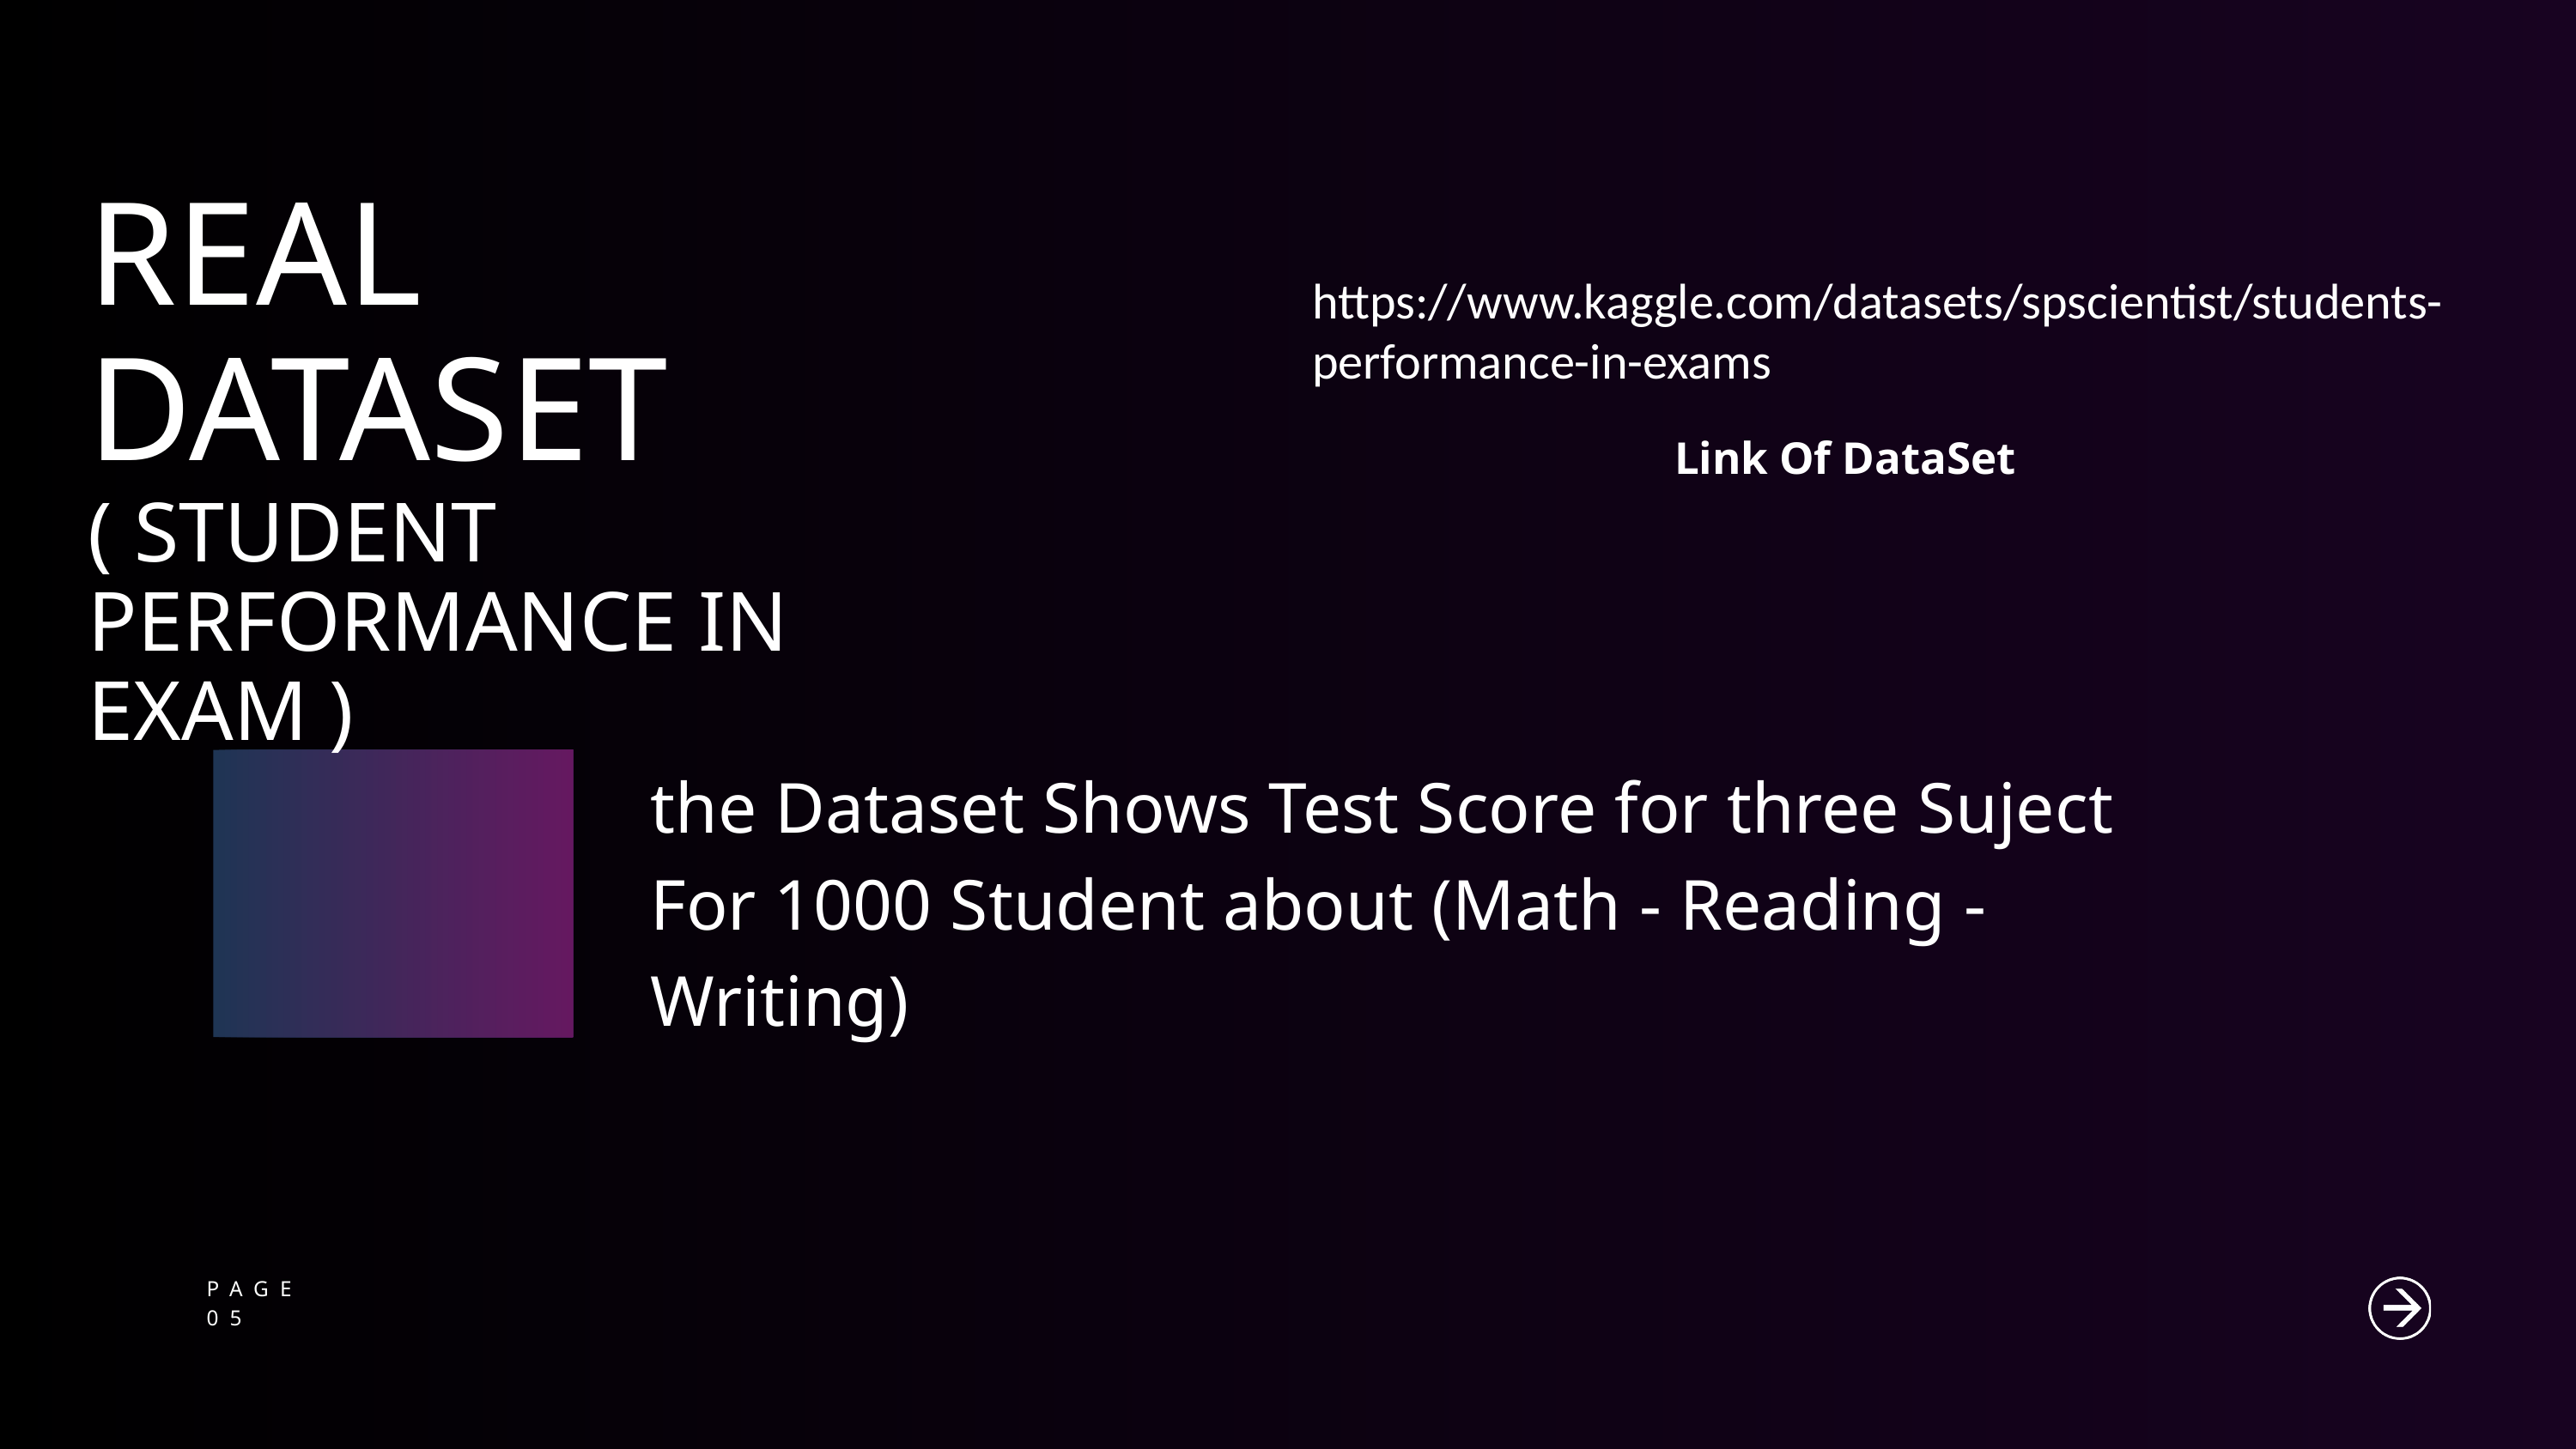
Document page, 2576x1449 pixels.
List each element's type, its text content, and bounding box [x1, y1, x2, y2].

text_box [2368, 1276, 2432, 1340]
text_box PAGE 05 [206, 1271, 393, 1331]
text_box the Dataset Shows Test Score for three Suject For 1000 Student about (Math - Reading - Writing) [650, 750, 2200, 1040]
text_box REAL DATASET ( STUDENT PERFORMANCE IN EXAM ) [88, 178, 949, 757]
text_box https://www.kaggle.com/datasets/spscientist/students-performance-in-exams [1299, 263, 2488, 396]
text_box Link Of DataSet [1674, 434, 2160, 483]
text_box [213, 749, 574, 1038]
